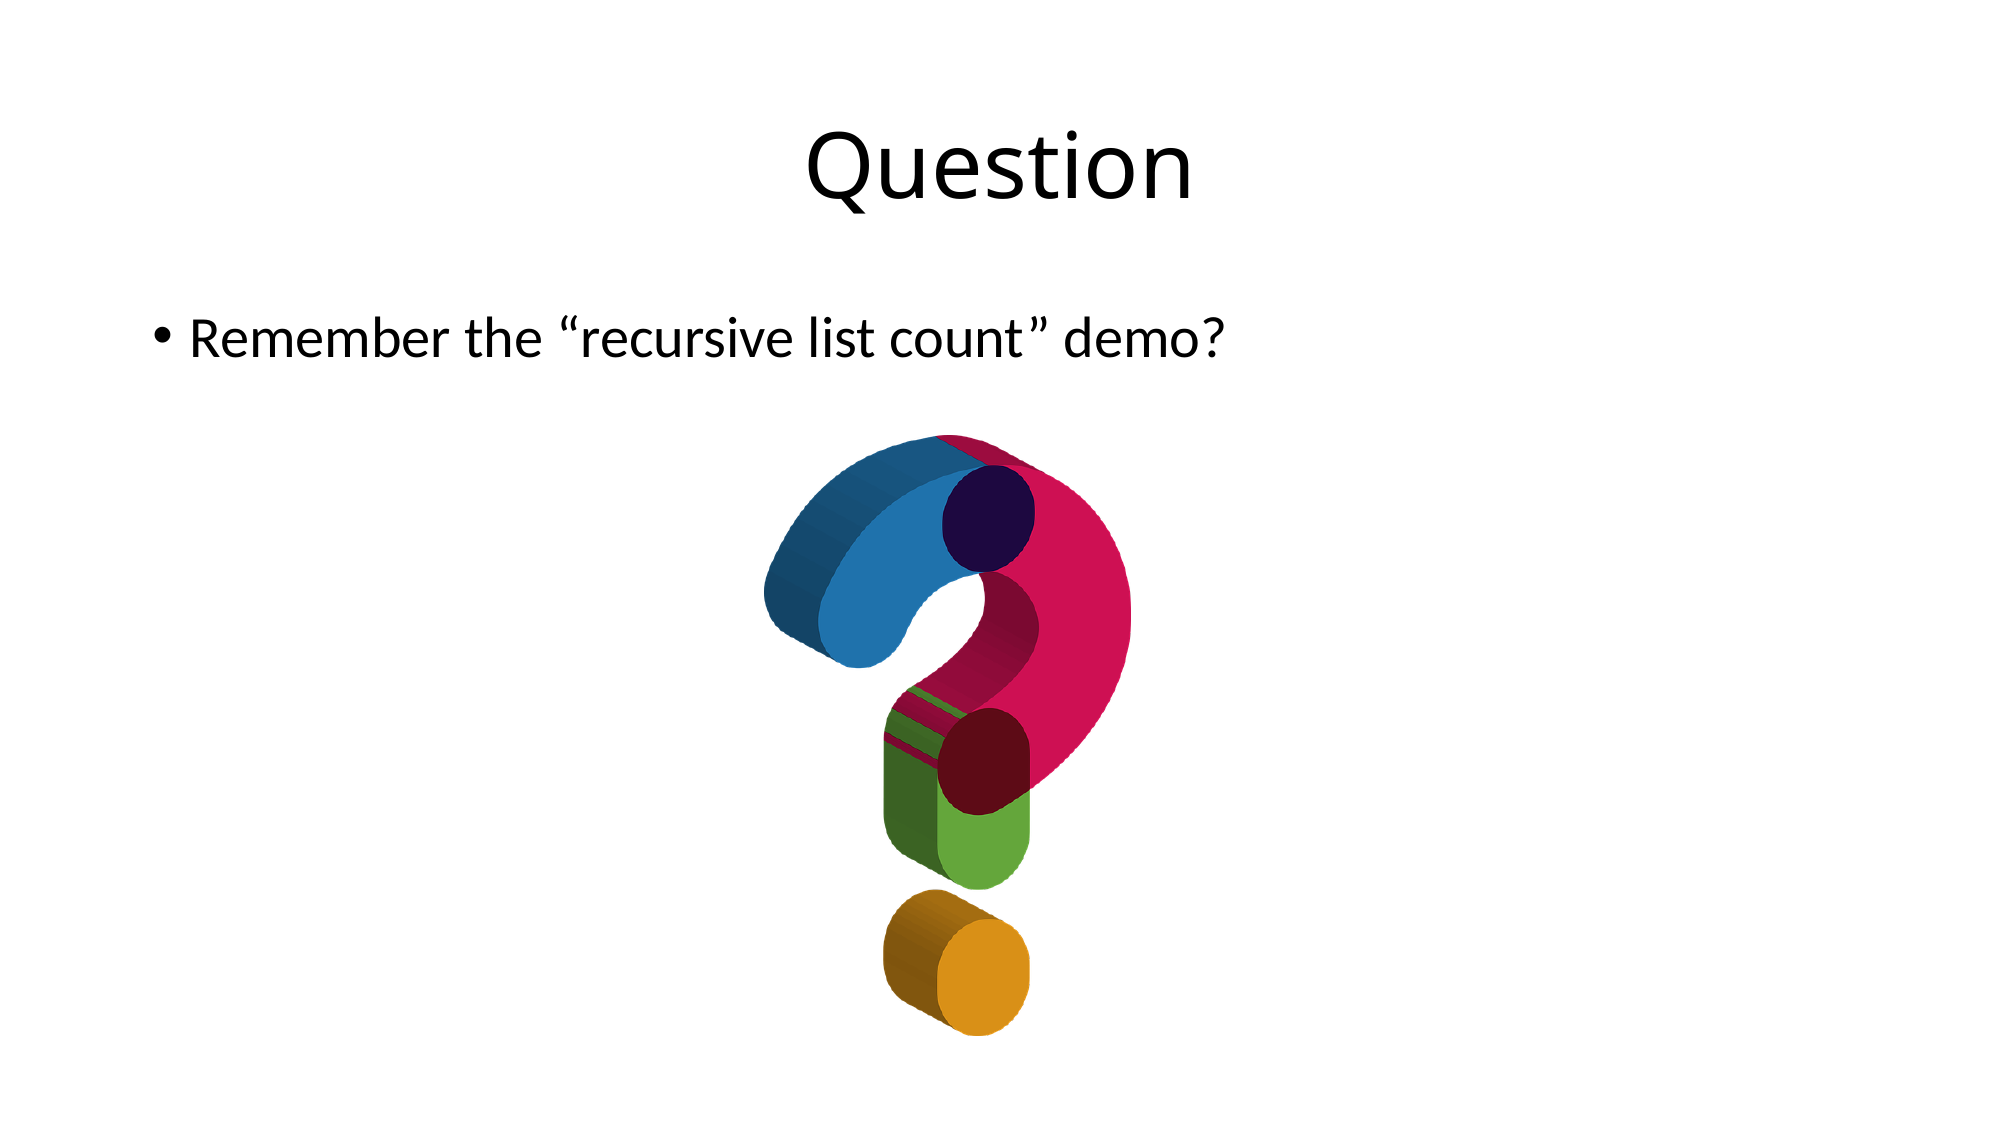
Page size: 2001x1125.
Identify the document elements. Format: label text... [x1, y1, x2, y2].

list Remember the “recursive list count” demo? [137, 299, 1863, 1014]
picture [764, 435, 1131, 1036]
title Question [137, 59, 1863, 278]
